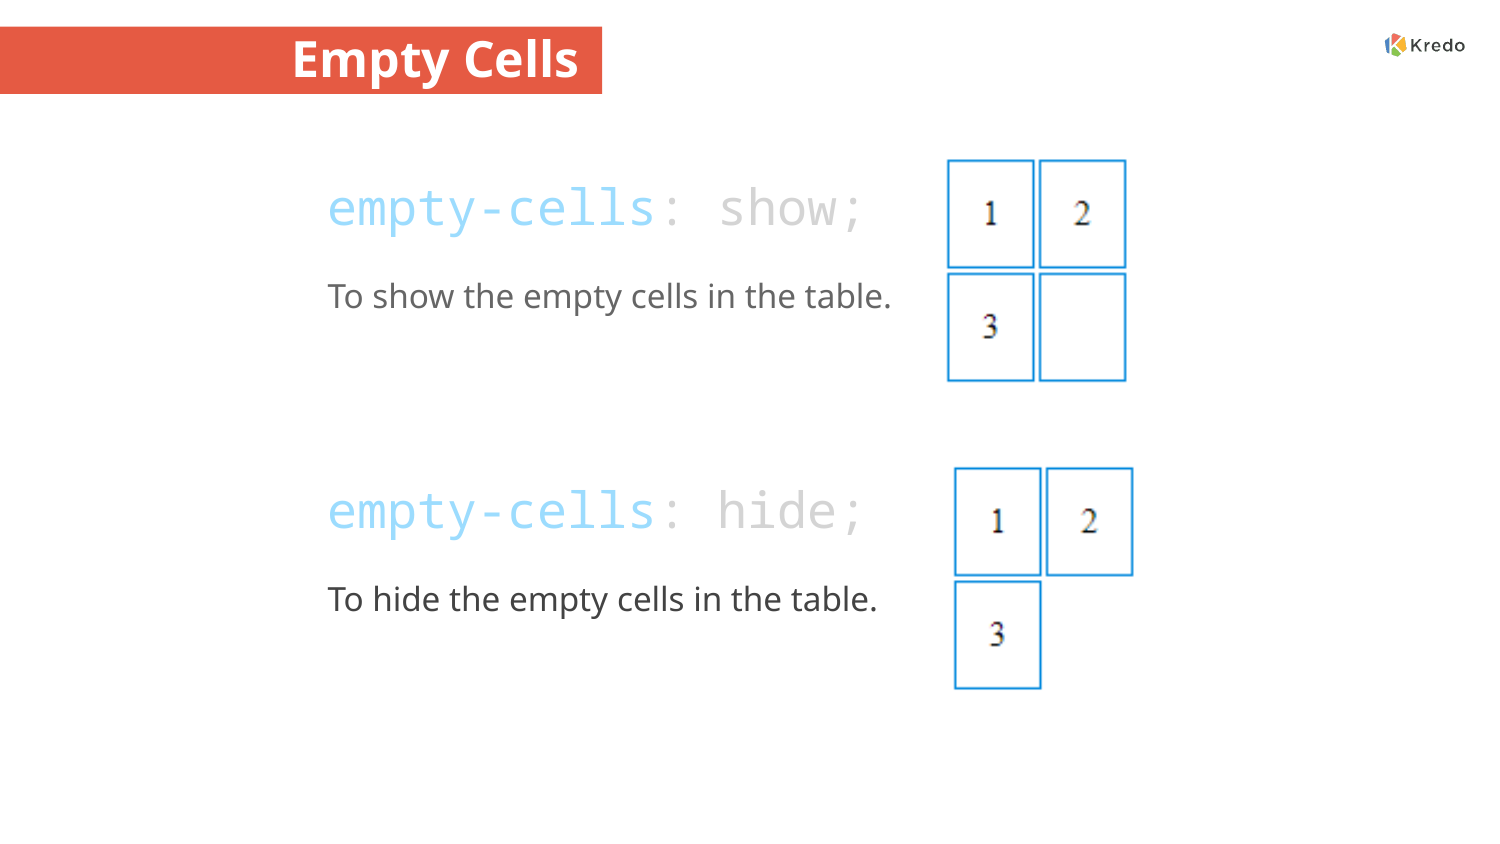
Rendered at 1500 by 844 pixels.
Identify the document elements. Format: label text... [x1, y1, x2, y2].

text_box empty-cells: show; To show the empty cells in the table. [312, 160, 1188, 411]
title Empty Cells [0, 26, 603, 94]
picture [1380, 29, 1467, 60]
picture [926, 144, 1188, 389]
picture [926, 462, 1188, 699]
text_box empty-cells: hide; To hide the empty cells in the table. [312, 463, 924, 640]
